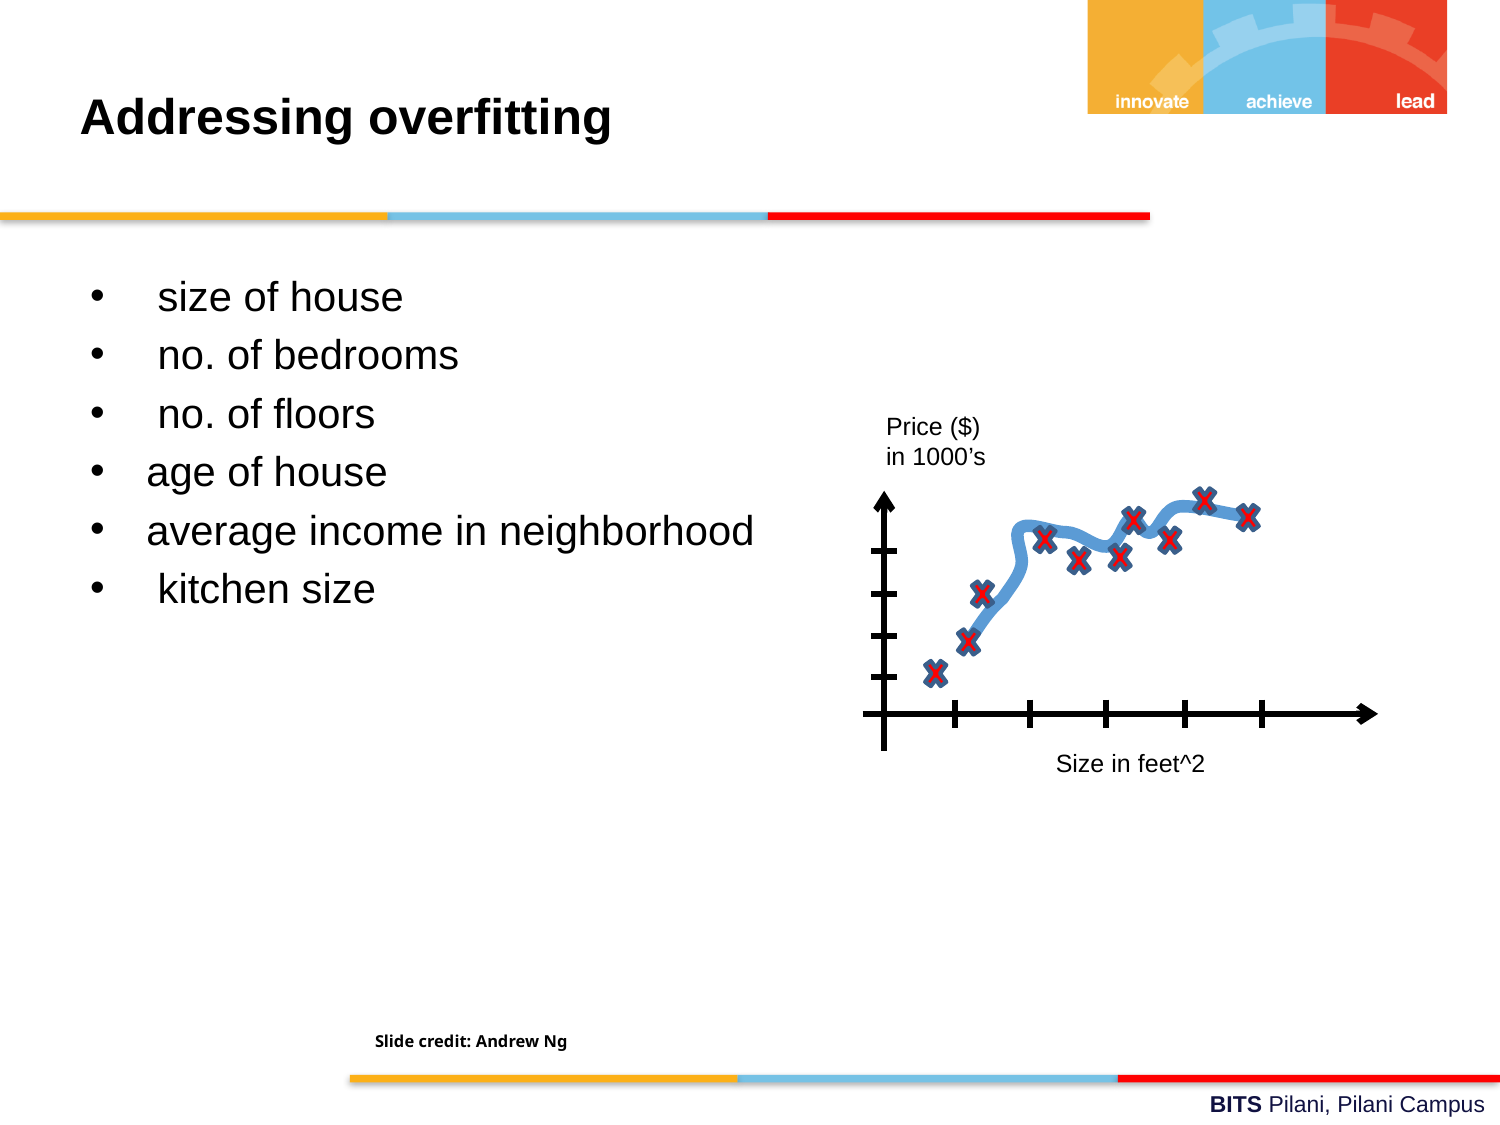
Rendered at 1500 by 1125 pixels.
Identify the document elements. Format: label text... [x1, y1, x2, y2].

title Addressing overfitting [64, 45, 1069, 185]
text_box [862, 403, 1379, 787]
picture [1087, 0, 1448, 114]
footer Slide credit: Andrew Ng [360, 1023, 1081, 1084]
